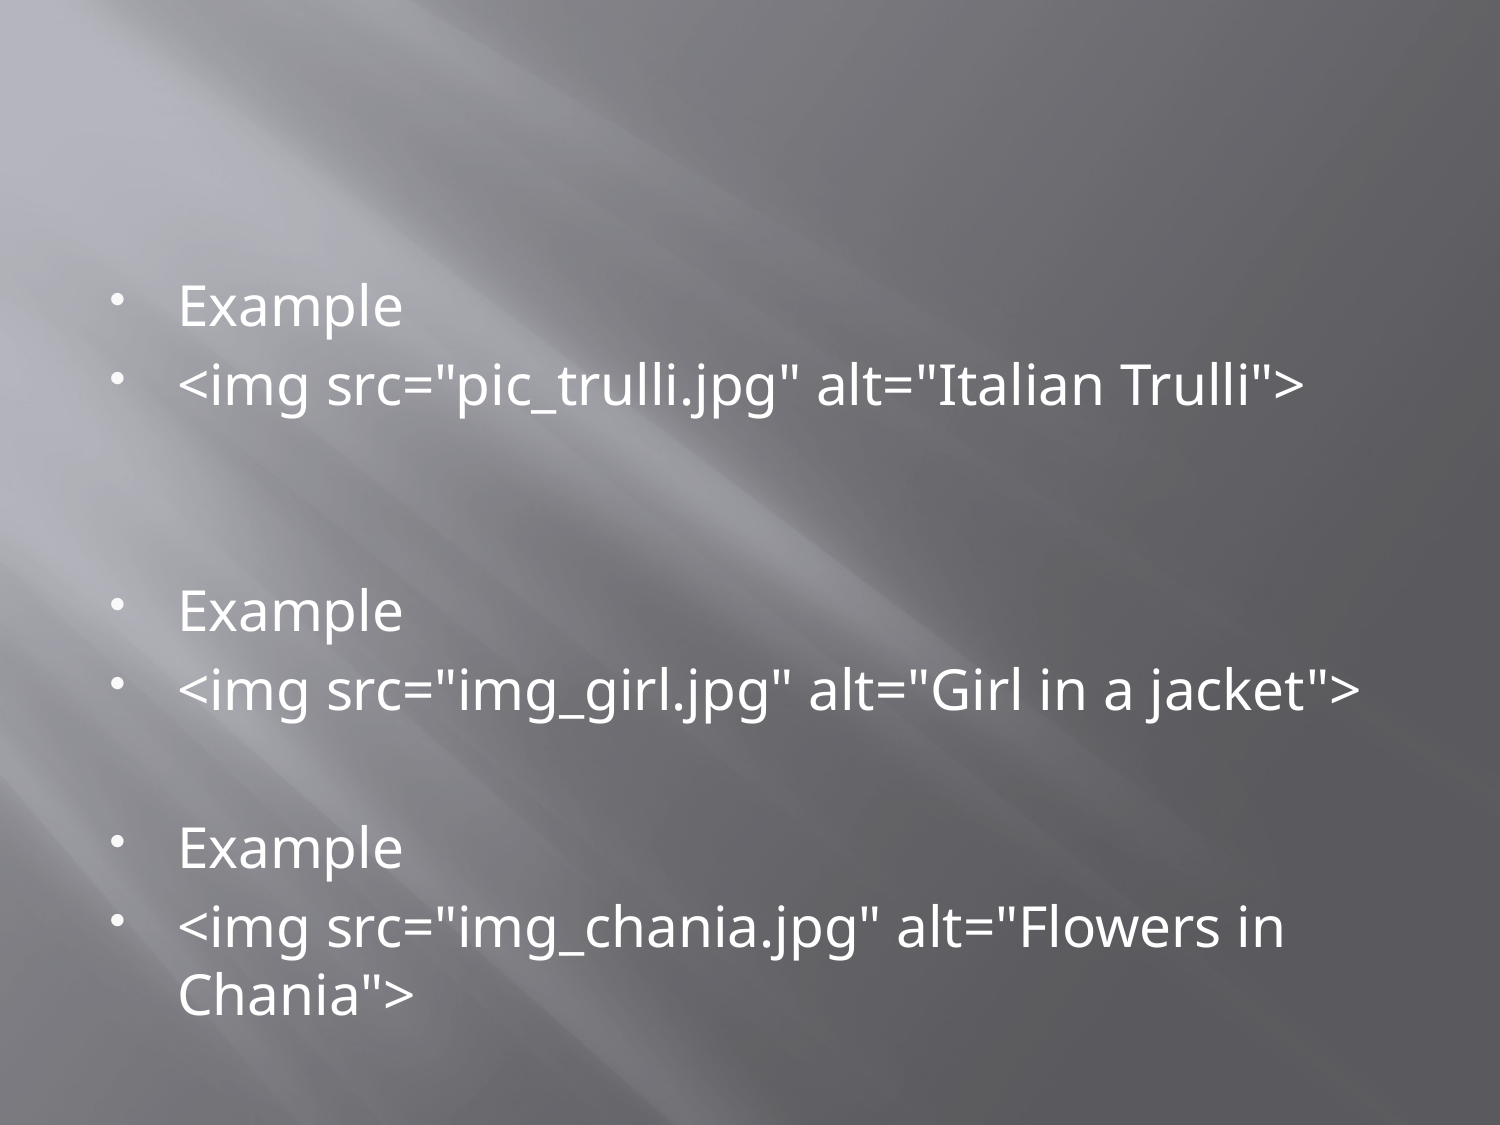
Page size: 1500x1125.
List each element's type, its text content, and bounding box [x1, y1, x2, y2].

list Example <img src="pic_trulli.jpg" alt="Italian Trulli"> Example <img src="img_girl.jpg" alt="Girl in a jacket"> Example <img src="img_chania.jpg" alt="Flowers in Chania"> [75, 262, 1425, 1035]
